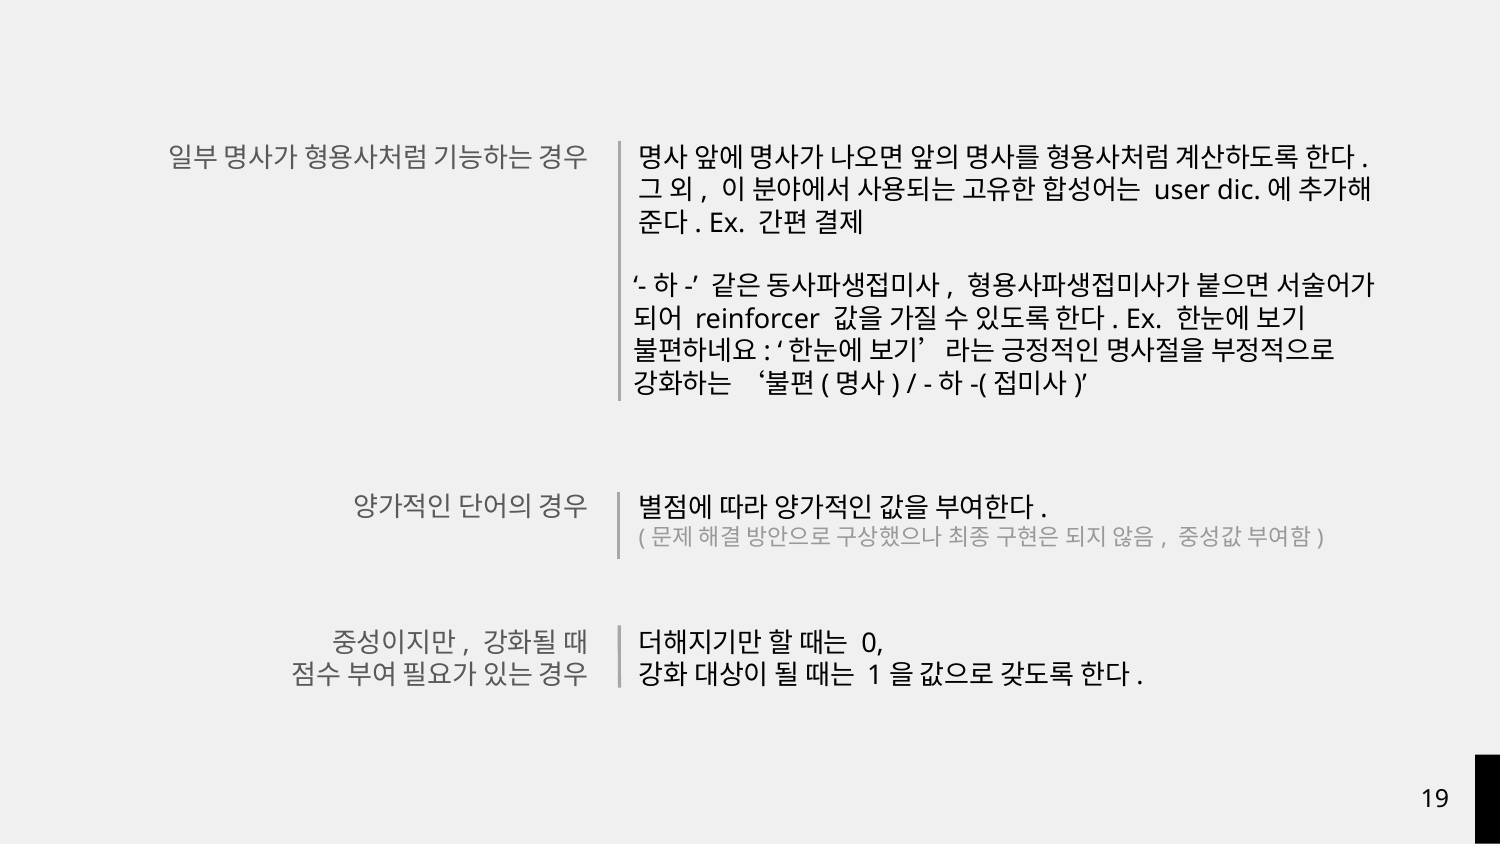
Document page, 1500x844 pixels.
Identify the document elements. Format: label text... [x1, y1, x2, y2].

text_box 중성이지만, 강화될 때 점수 부여 필요가 있는 경우 [0, 610, 604, 706]
text_box 일부 명사가 형용사처럼 기능하는 경우 [90, 125, 604, 188]
text_box ‘-하-’ 같은 동사파생접미사, 형용사파생접미사가 붙으면 서술어가 되어 reinforcer 값을 가질 수 있도록 한다. Ex. 한눈에 보기 불편하네요: ‘한눈에 보기’라는 긍정적인 명사절을 부정적으로 강화하는 ‘불편(명사) / -하-(접미사)’ [618, 253, 1394, 414]
text_box 별점에 따라 양가적인 값을 부여한다. (문제 해결 방안으로 구상했으나 최종 구현은 되지 않음, 중성값 부여함) [623, 474, 1466, 565]
text_box 명사 앞에 명사가 나오면 앞의 명사를 형용사처럼 계산하도록 한다. 그 외, 이 분야에서 사용되는 고유한 합성어는 user dic.에 추가해 준다. Ex. 간편 결제 [623, 125, 1433, 253]
text_box 더해지기만 할 때는 0, 강화 대상이 될 때는 1을 값으로 갖도록 한다. [623, 610, 1410, 706]
text_box 양가적인 단어의 경우 [90, 474, 604, 538]
slide_number ‹#› [1389, 766, 1480, 832]
